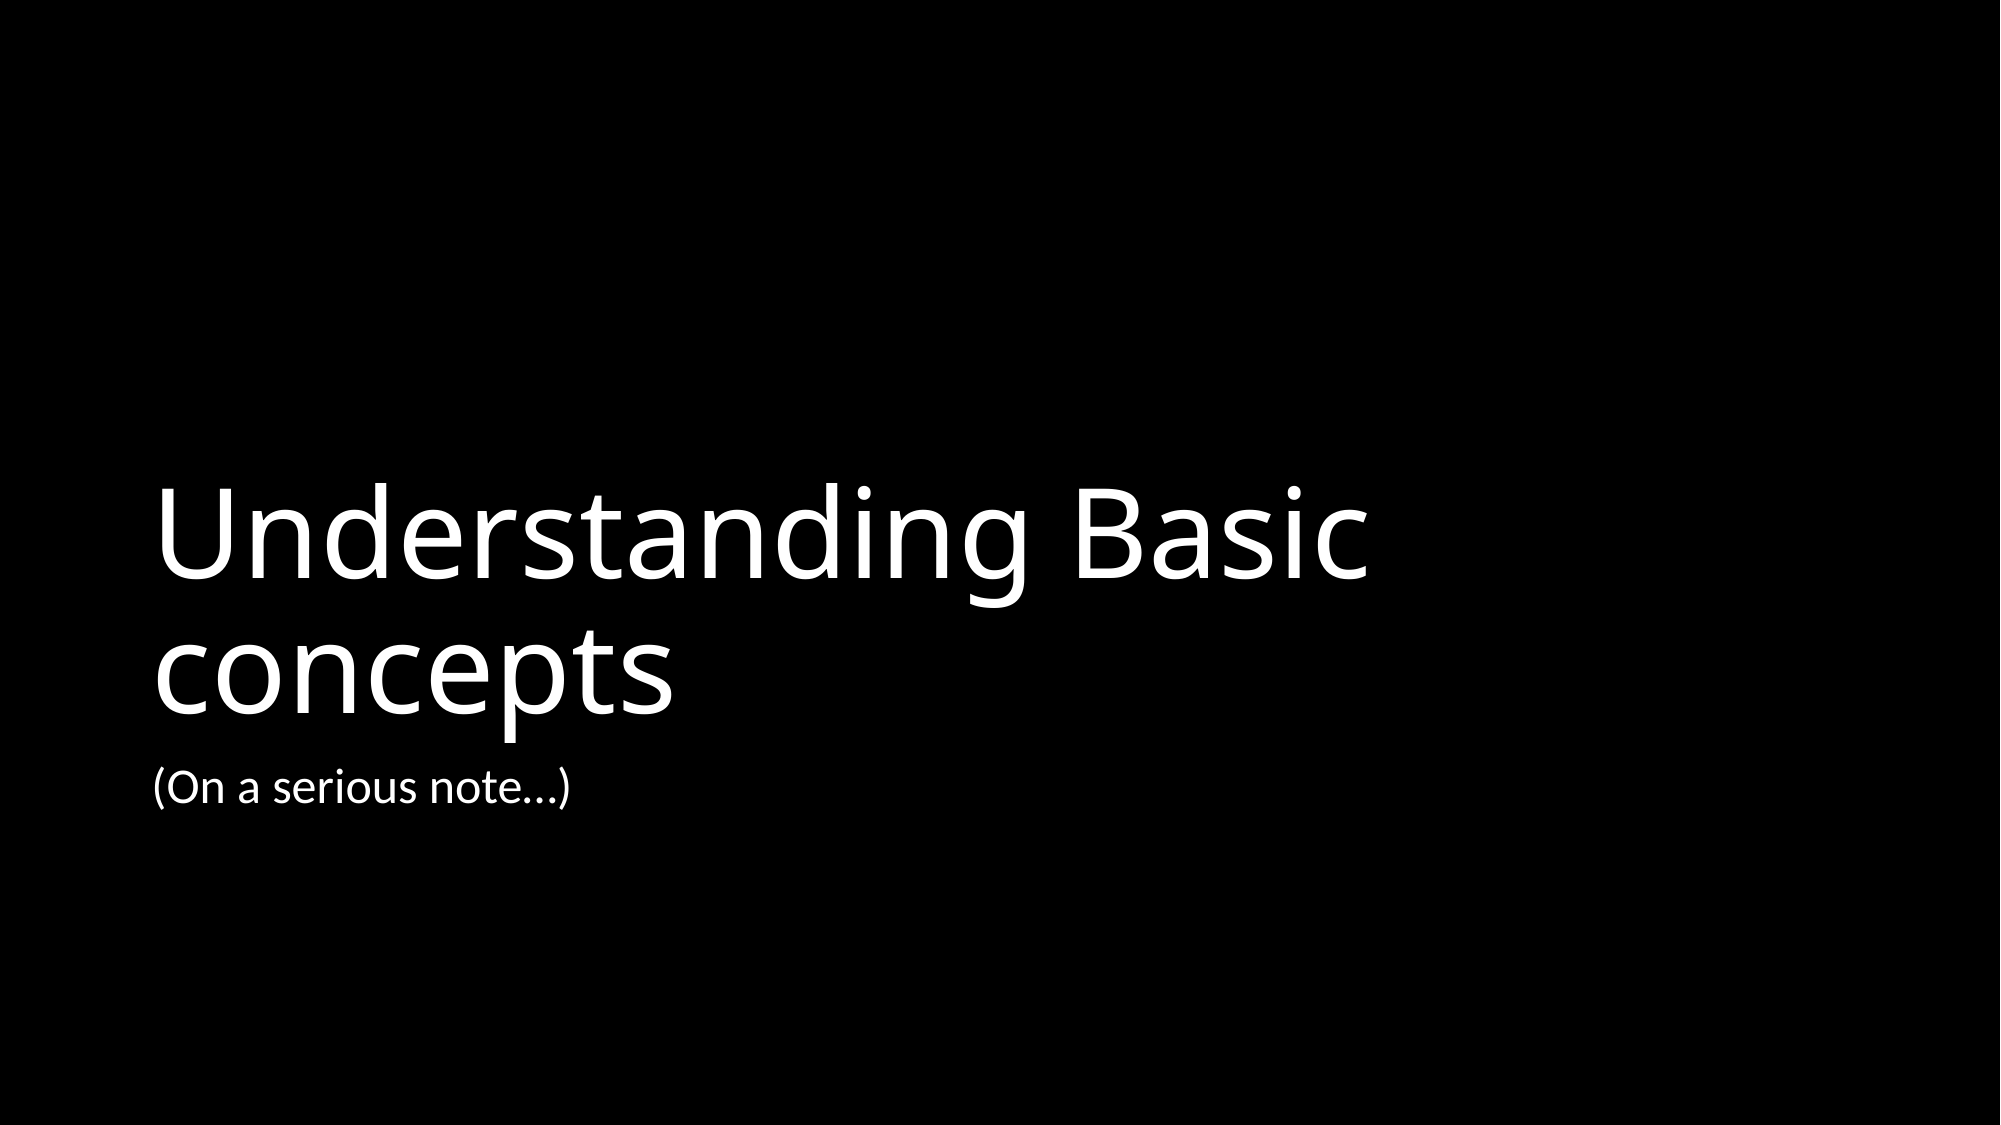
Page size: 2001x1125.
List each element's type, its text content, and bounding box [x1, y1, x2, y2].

list (On a serious note…) [136, 752, 1862, 999]
title Understanding Basic concepts [136, 280, 1862, 749]
